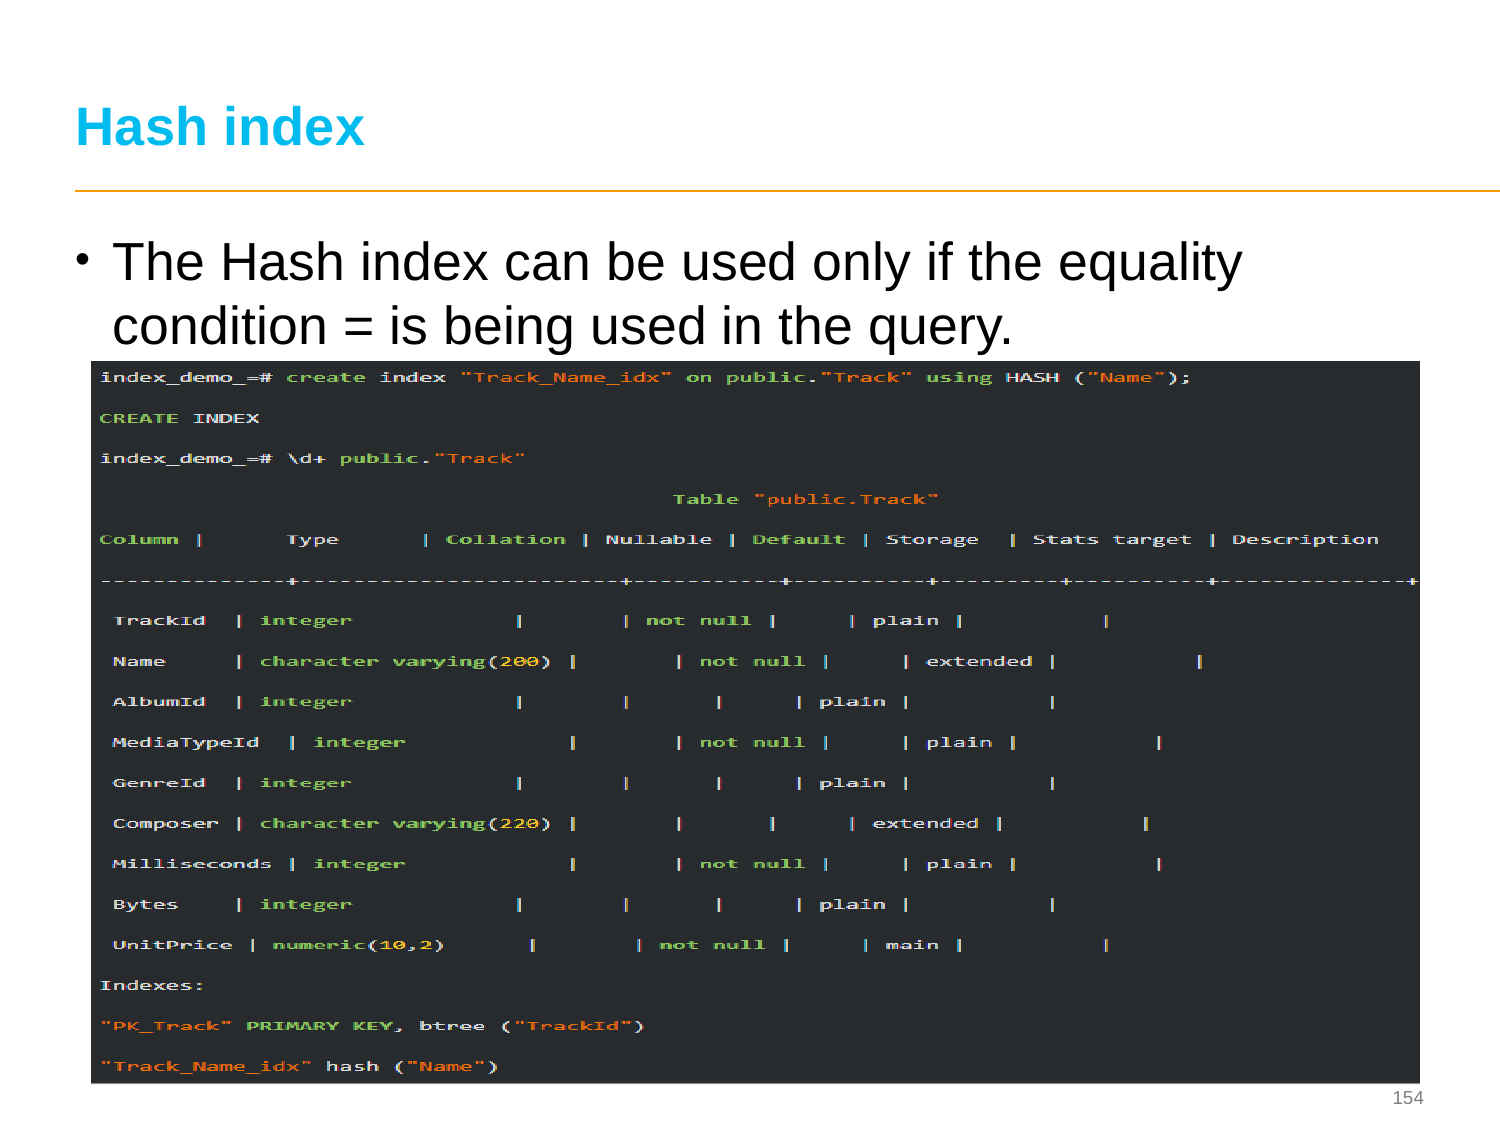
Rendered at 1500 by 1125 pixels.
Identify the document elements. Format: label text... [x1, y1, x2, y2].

list The Hash index can be used only if the equality condition = is being used in the query. [75, 226, 1425, 356]
title Hash index [75, 27, 1422, 157]
picture [90, 355, 1422, 1085]
